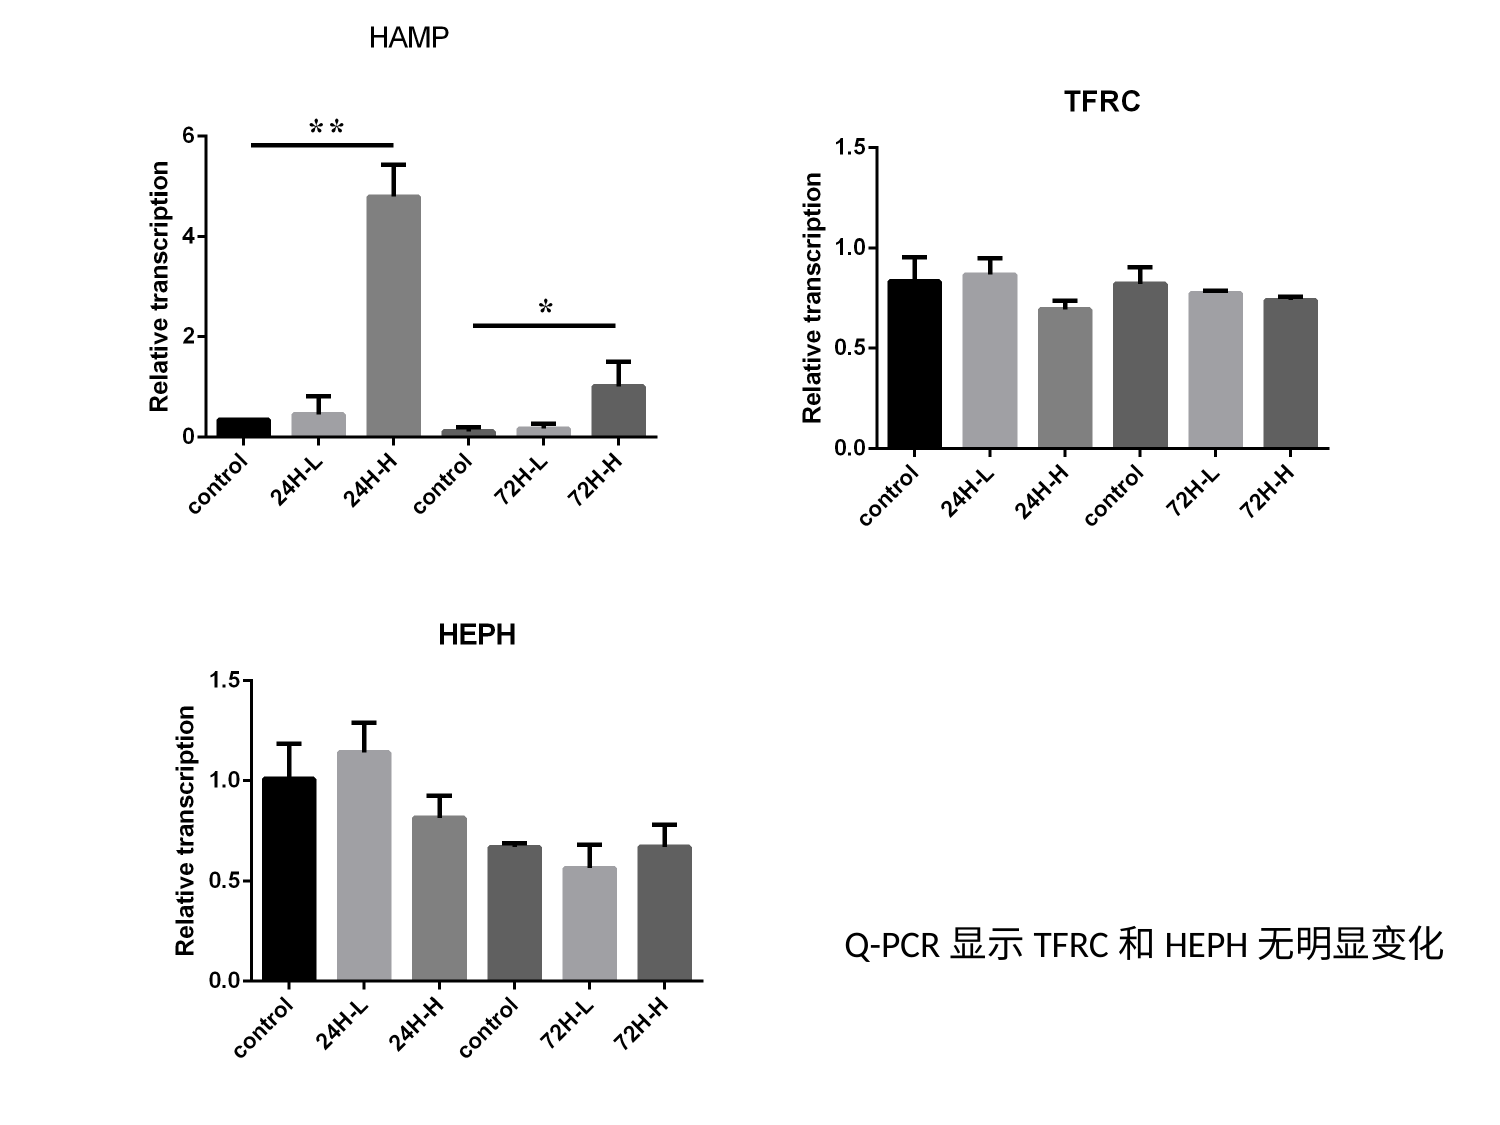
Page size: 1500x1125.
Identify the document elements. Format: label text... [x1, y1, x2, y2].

picture [123, 0, 671, 581]
picture [149, 596, 717, 1125]
picture [776, 63, 1343, 594]
text_box Q-PCR显示TFRC和HEPH无明显变化 [829, 912, 1460, 972]
